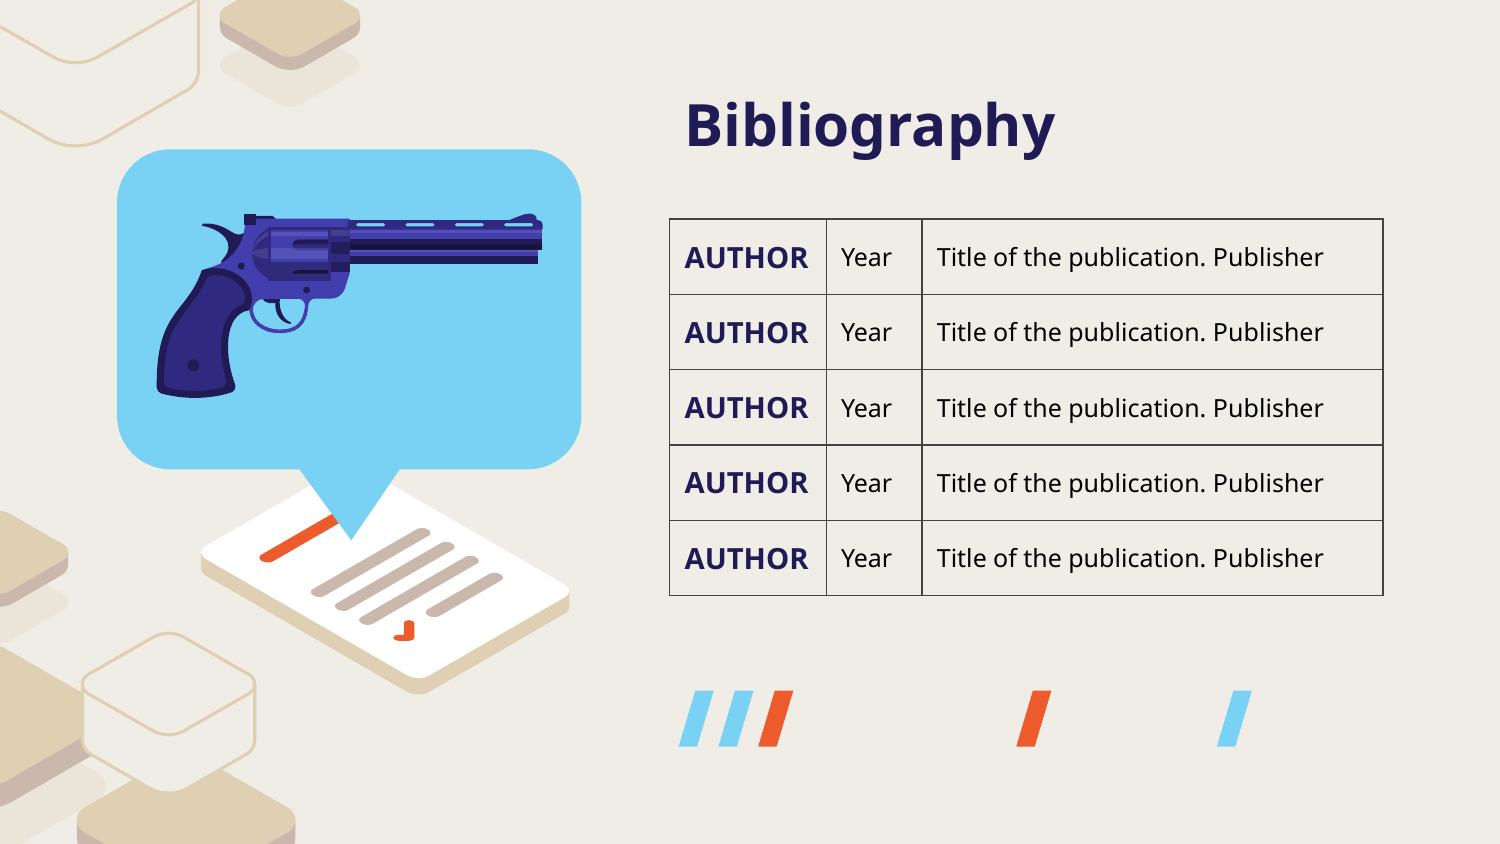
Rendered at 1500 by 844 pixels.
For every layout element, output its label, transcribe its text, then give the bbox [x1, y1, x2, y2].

text_box [1216, 690, 1252, 747]
table_cell AUTHOR [670, 521, 826, 595]
table_cell Year [827, 295, 921, 369]
table_header Year [827, 220, 921, 294]
text_box [678, 690, 714, 747]
table_cell Year [827, 446, 921, 520]
table_cell Year [827, 370, 921, 444]
table_header AUTHOR [670, 220, 826, 294]
table_cell Title of the publication. Publisher [923, 521, 1382, 595]
table_cell Title of the publication. Publisher [923, 446, 1382, 520]
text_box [198, 549, 572, 695]
table_header Title of the publication. Publisher [923, 220, 1382, 294]
table_cell AUTHOR [670, 370, 826, 444]
table_cell Year [827, 521, 921, 595]
table_cell Title of the publication. Publisher [923, 295, 1382, 369]
title Bibliography [669, 72, 1383, 167]
table_cell Title of the publication. Publisher [923, 370, 1382, 444]
text_box [758, 690, 794, 747]
table_cell AUTHOR [670, 295, 826, 369]
table_cell AUTHOR [670, 446, 826, 520]
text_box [155, 213, 543, 399]
text_box [1016, 690, 1052, 747]
text_box [718, 690, 754, 747]
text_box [116, 148, 582, 541]
